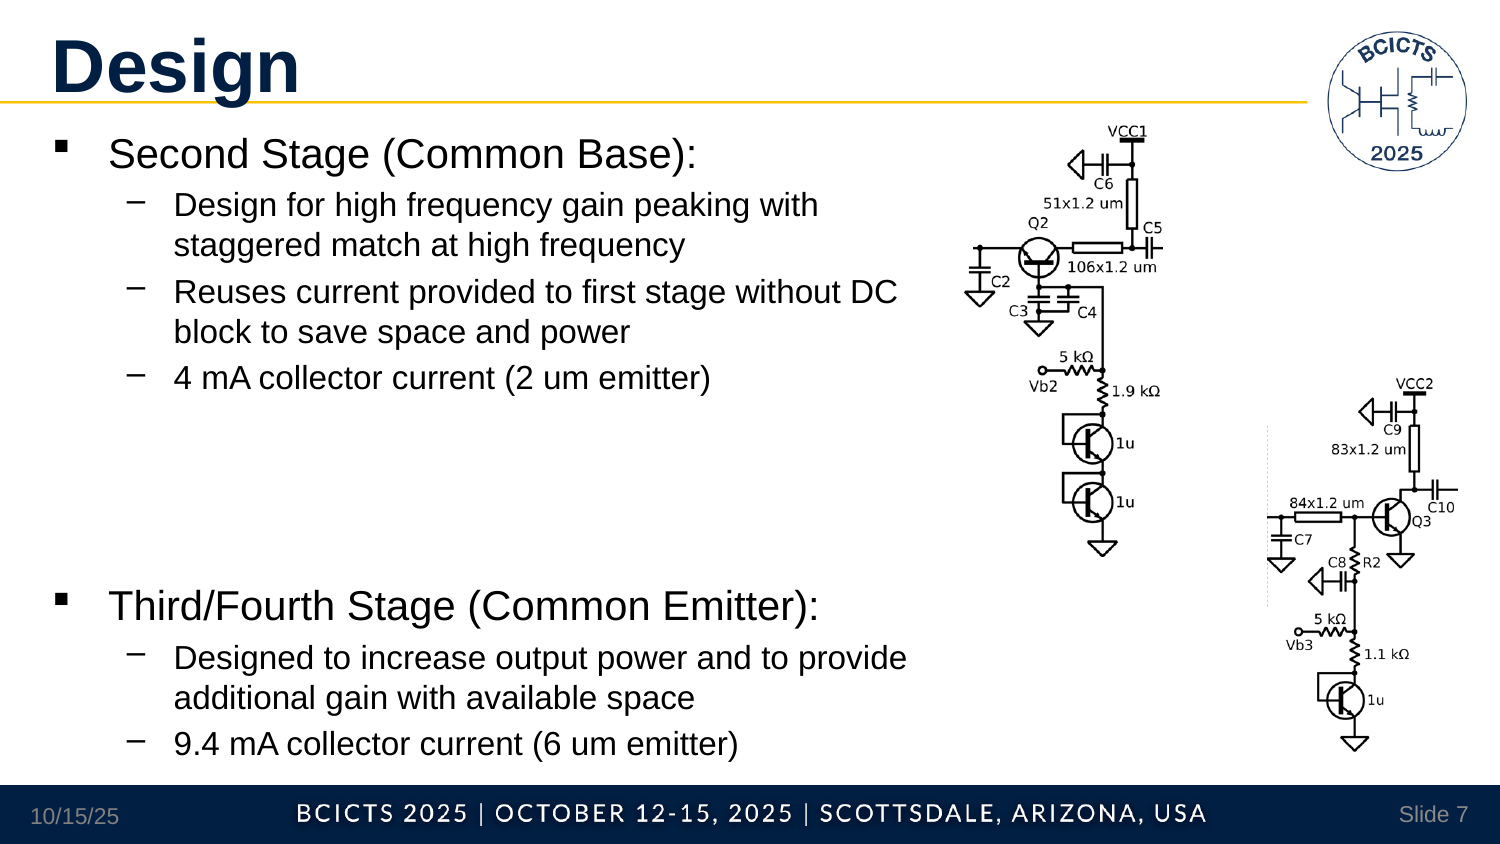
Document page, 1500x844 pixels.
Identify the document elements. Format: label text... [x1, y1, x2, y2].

title Design [43, 18, 1356, 108]
list Second Stage (Common Base): Design for high frequency gain peaking with staggered match at high frequency Reuses current provided to first stage without DC block to save space and power 4 mA collector current (2 um emitter) Third/Fourth Stage (Common Emitter): Designed to increase output power and to provide additional gain with available space 9.4 mA collector current (6 um emitter) [43, 118, 965, 776]
footer 10/15/25 [0, 787, 156, 844]
picture [0, 0, 1500, 844]
slide_number Slide 7 [1323, 787, 1499, 844]
